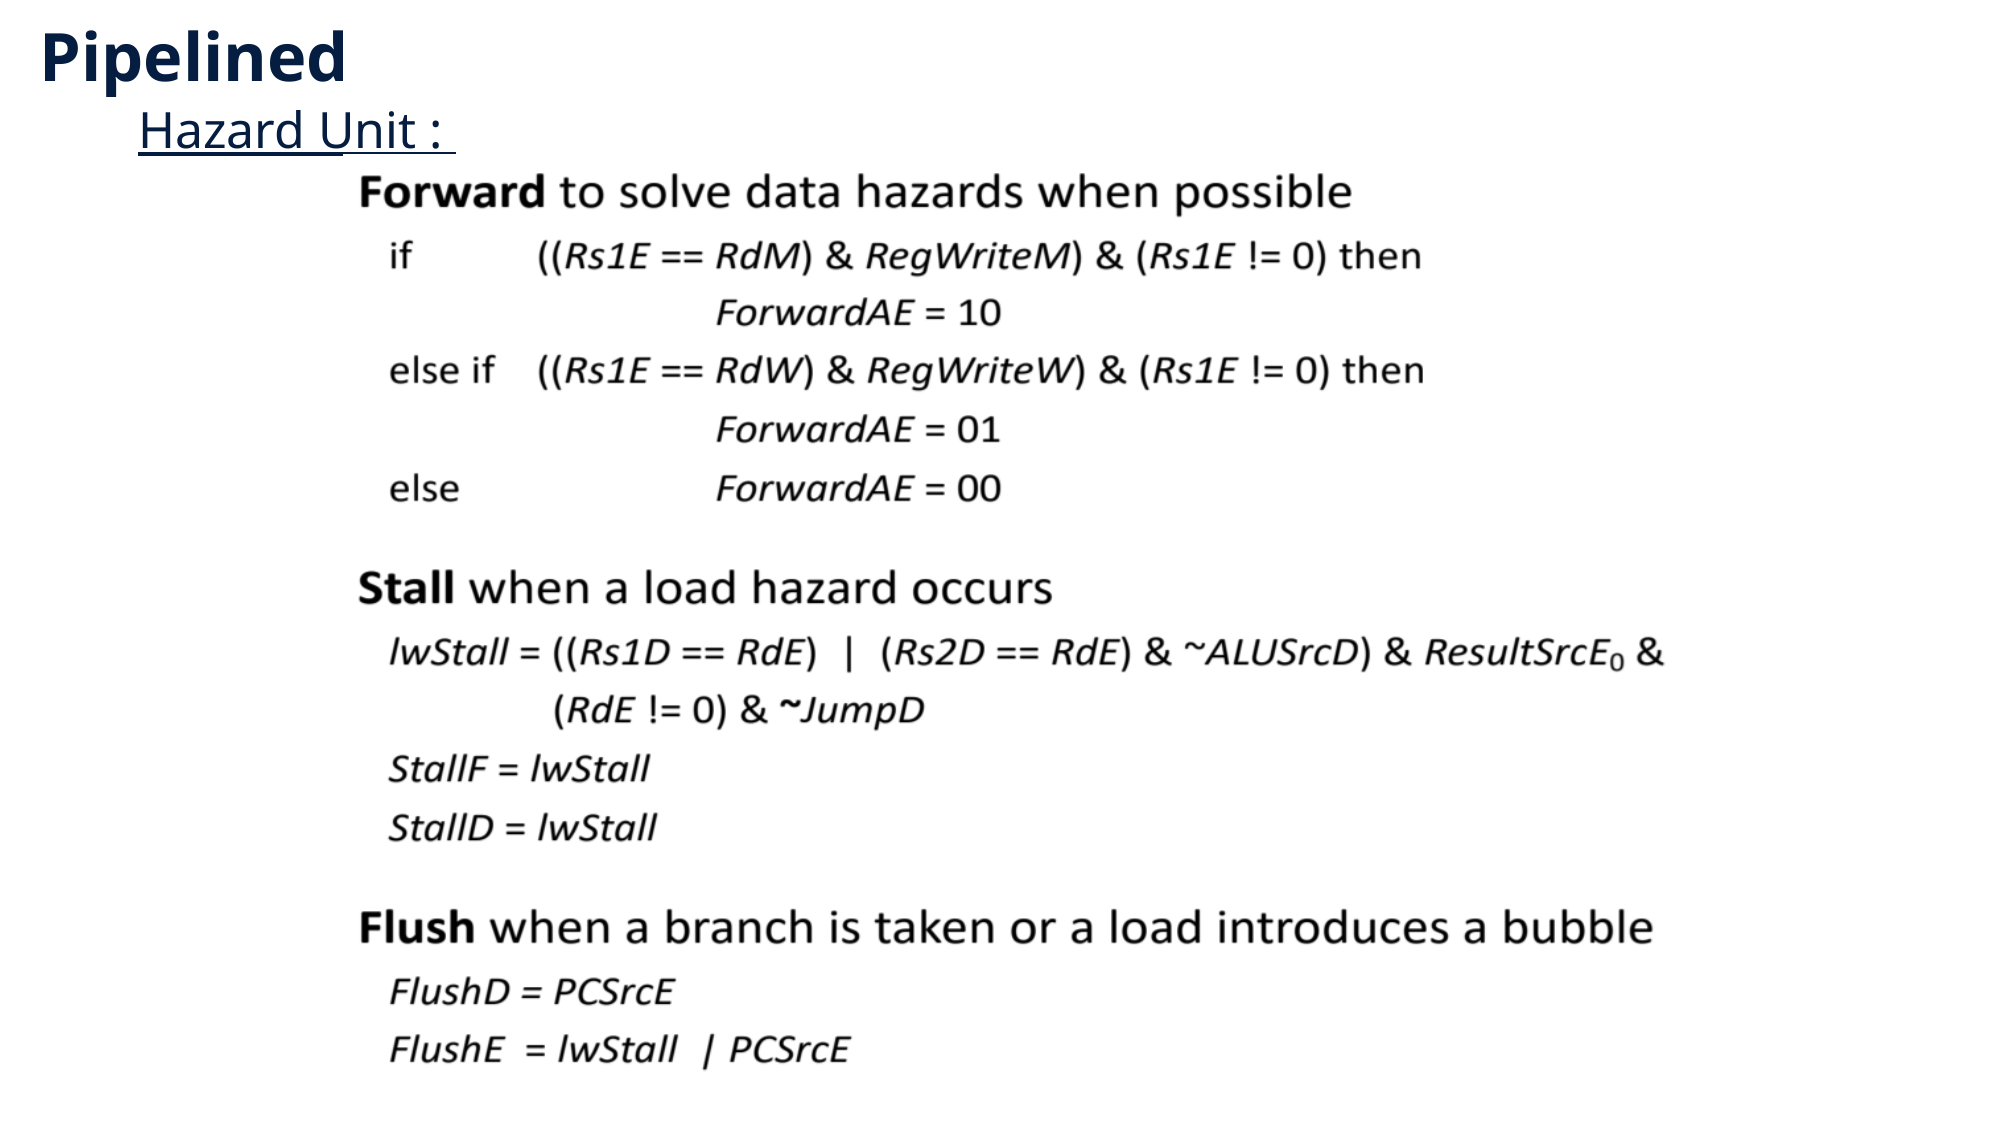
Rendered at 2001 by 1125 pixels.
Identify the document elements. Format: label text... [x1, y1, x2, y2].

text_box Hazard Unit : [123, 97, 1596, 184]
text_box Pipelined [24, 7, 382, 103]
picture [343, 153, 1683, 1093]
